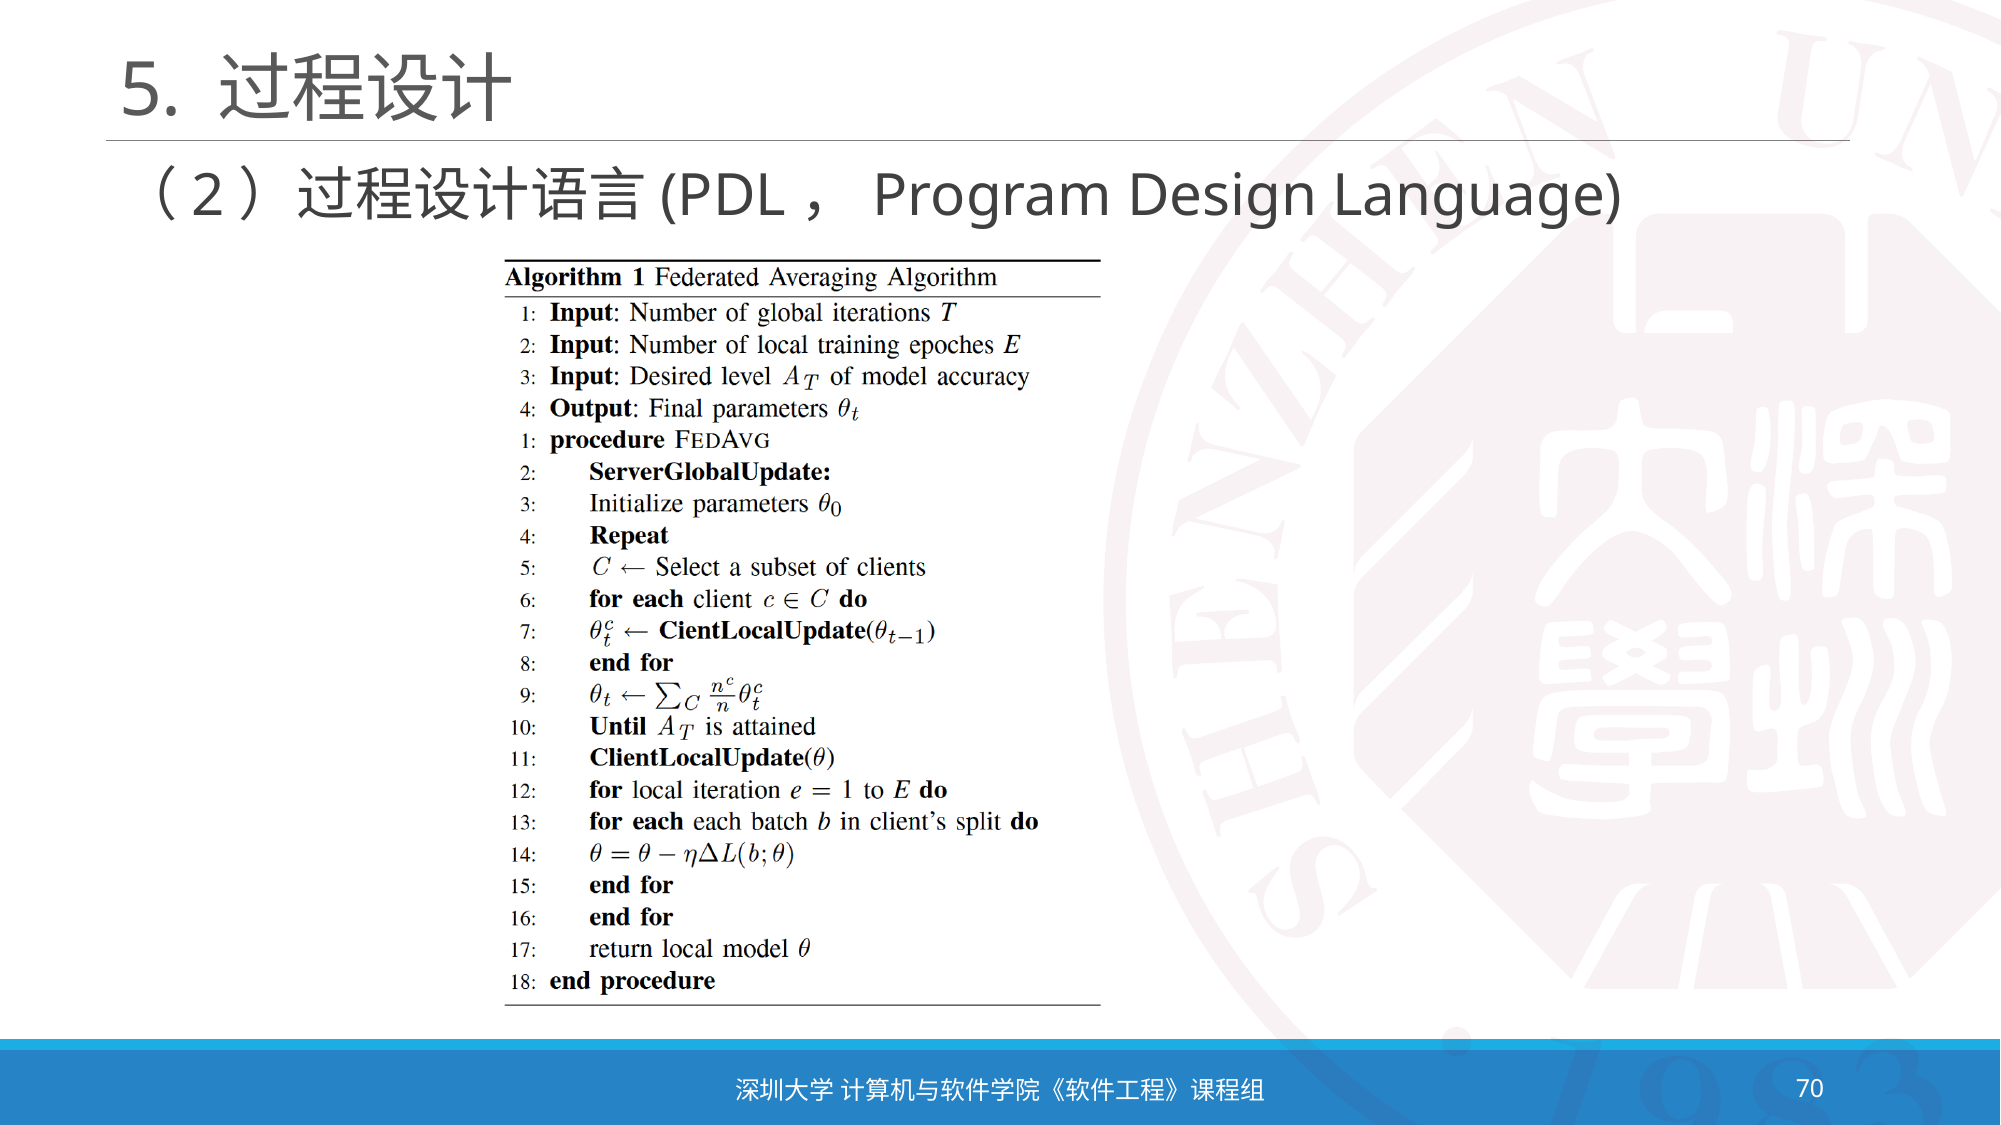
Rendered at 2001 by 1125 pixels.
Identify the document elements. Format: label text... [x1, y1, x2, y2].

title 5. 过程设计 [104, 0, 1856, 139]
list （2）过程设计语言(PDL，Program Design Language) [104, 158, 1878, 1008]
footer 深圳大学 计算机与软件学院《软件工程》课程组 [604, 1059, 1396, 1120]
slide_number 70 [1624, 1059, 1840, 1120]
picture [484, 251, 1102, 1008]
